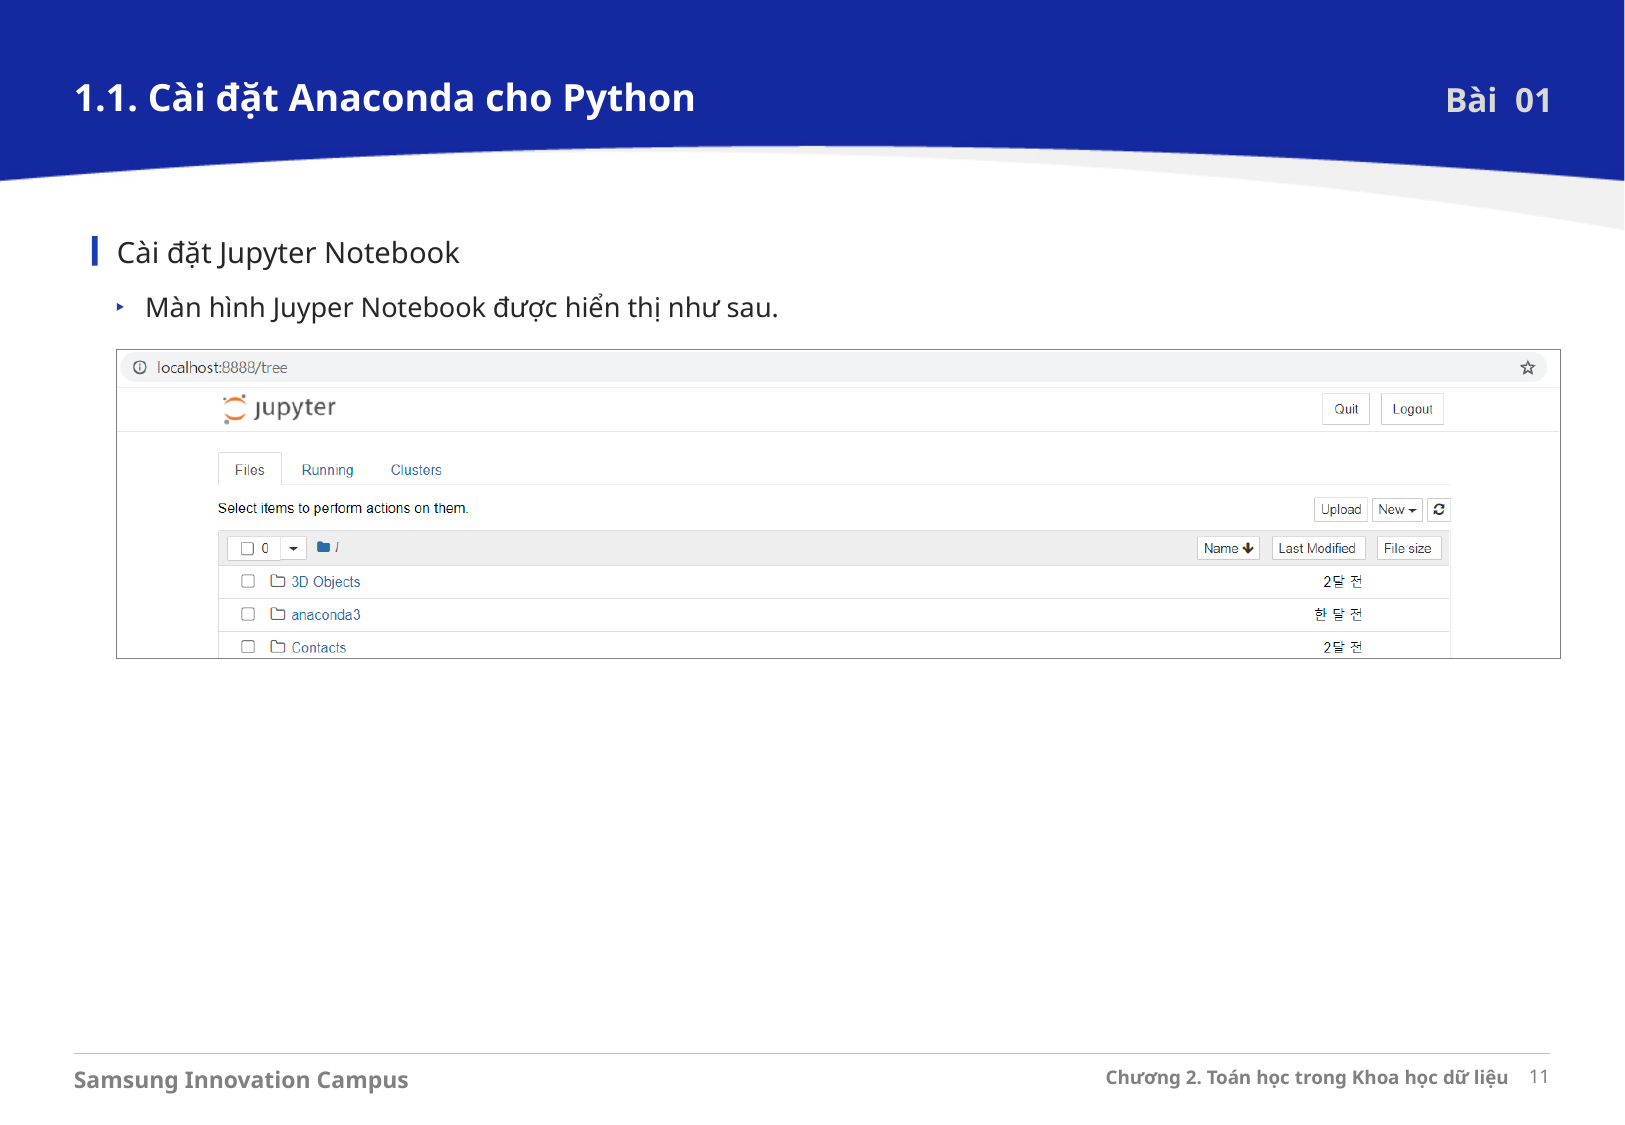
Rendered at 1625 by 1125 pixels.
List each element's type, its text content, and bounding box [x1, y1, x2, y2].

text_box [91, 234, 1533, 270]
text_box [73, 73, 1554, 120]
picture [0, 0, 1625, 1125]
text_box Màn hình Juyper Notebook được hiển thị như sau. [114, 278, 1532, 336]
